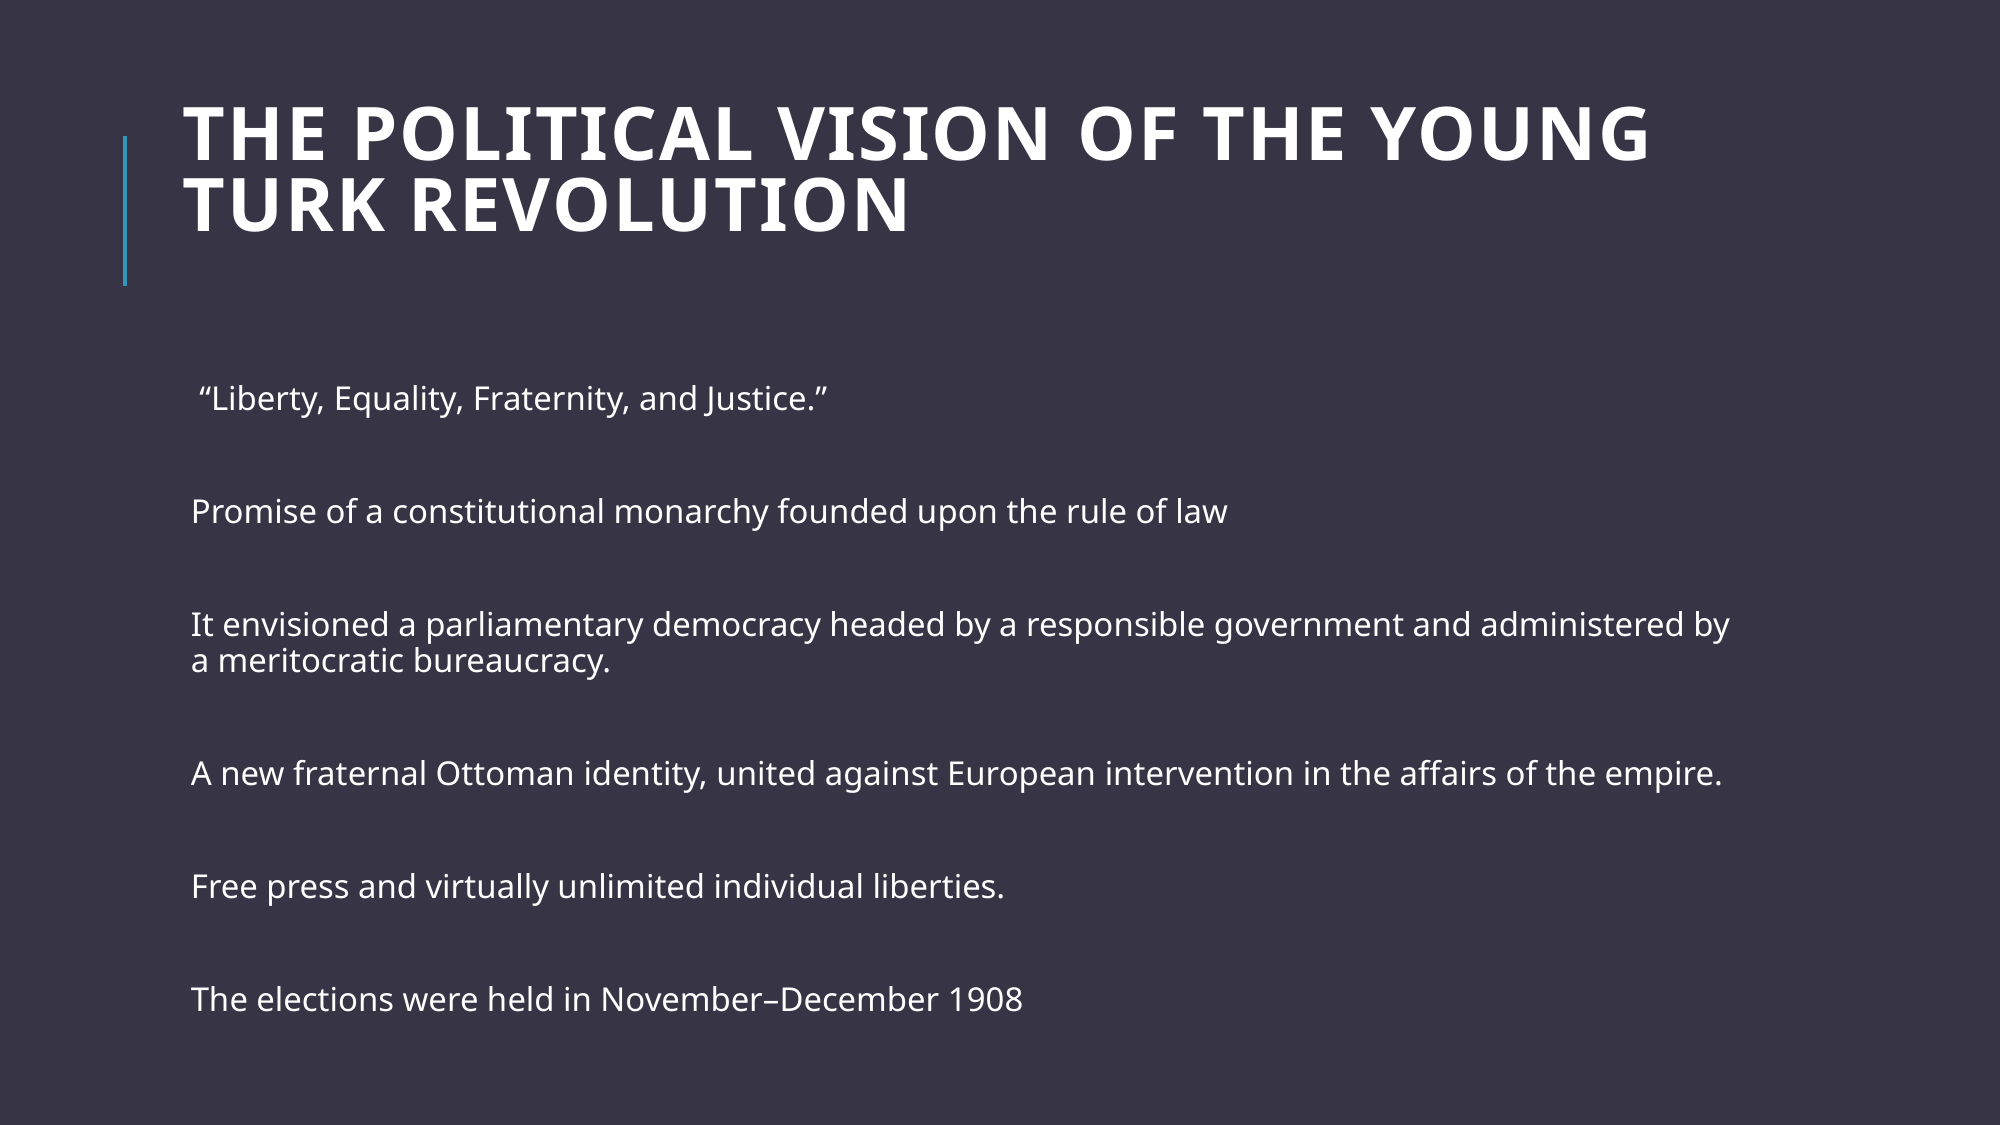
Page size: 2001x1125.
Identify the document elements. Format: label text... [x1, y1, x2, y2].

list “Liberty, Equality, Fraternity, and Justice.” Promise of a constitutional monarchy founded upon the rule of law It envisioned a parliamentary democracy headed by a responsible government and administered by a meritocratic bureaucracy. A new fraternal Ottoman identity, united against European intervention in the affairs of the empire. Free press and virtually unlimited individual liberties. The elections were held in November–December 1908 [168, 375, 1763, 1035]
title The POLITICAL VISION of the Young Turk RevolutIon [168, 96, 1763, 342]
